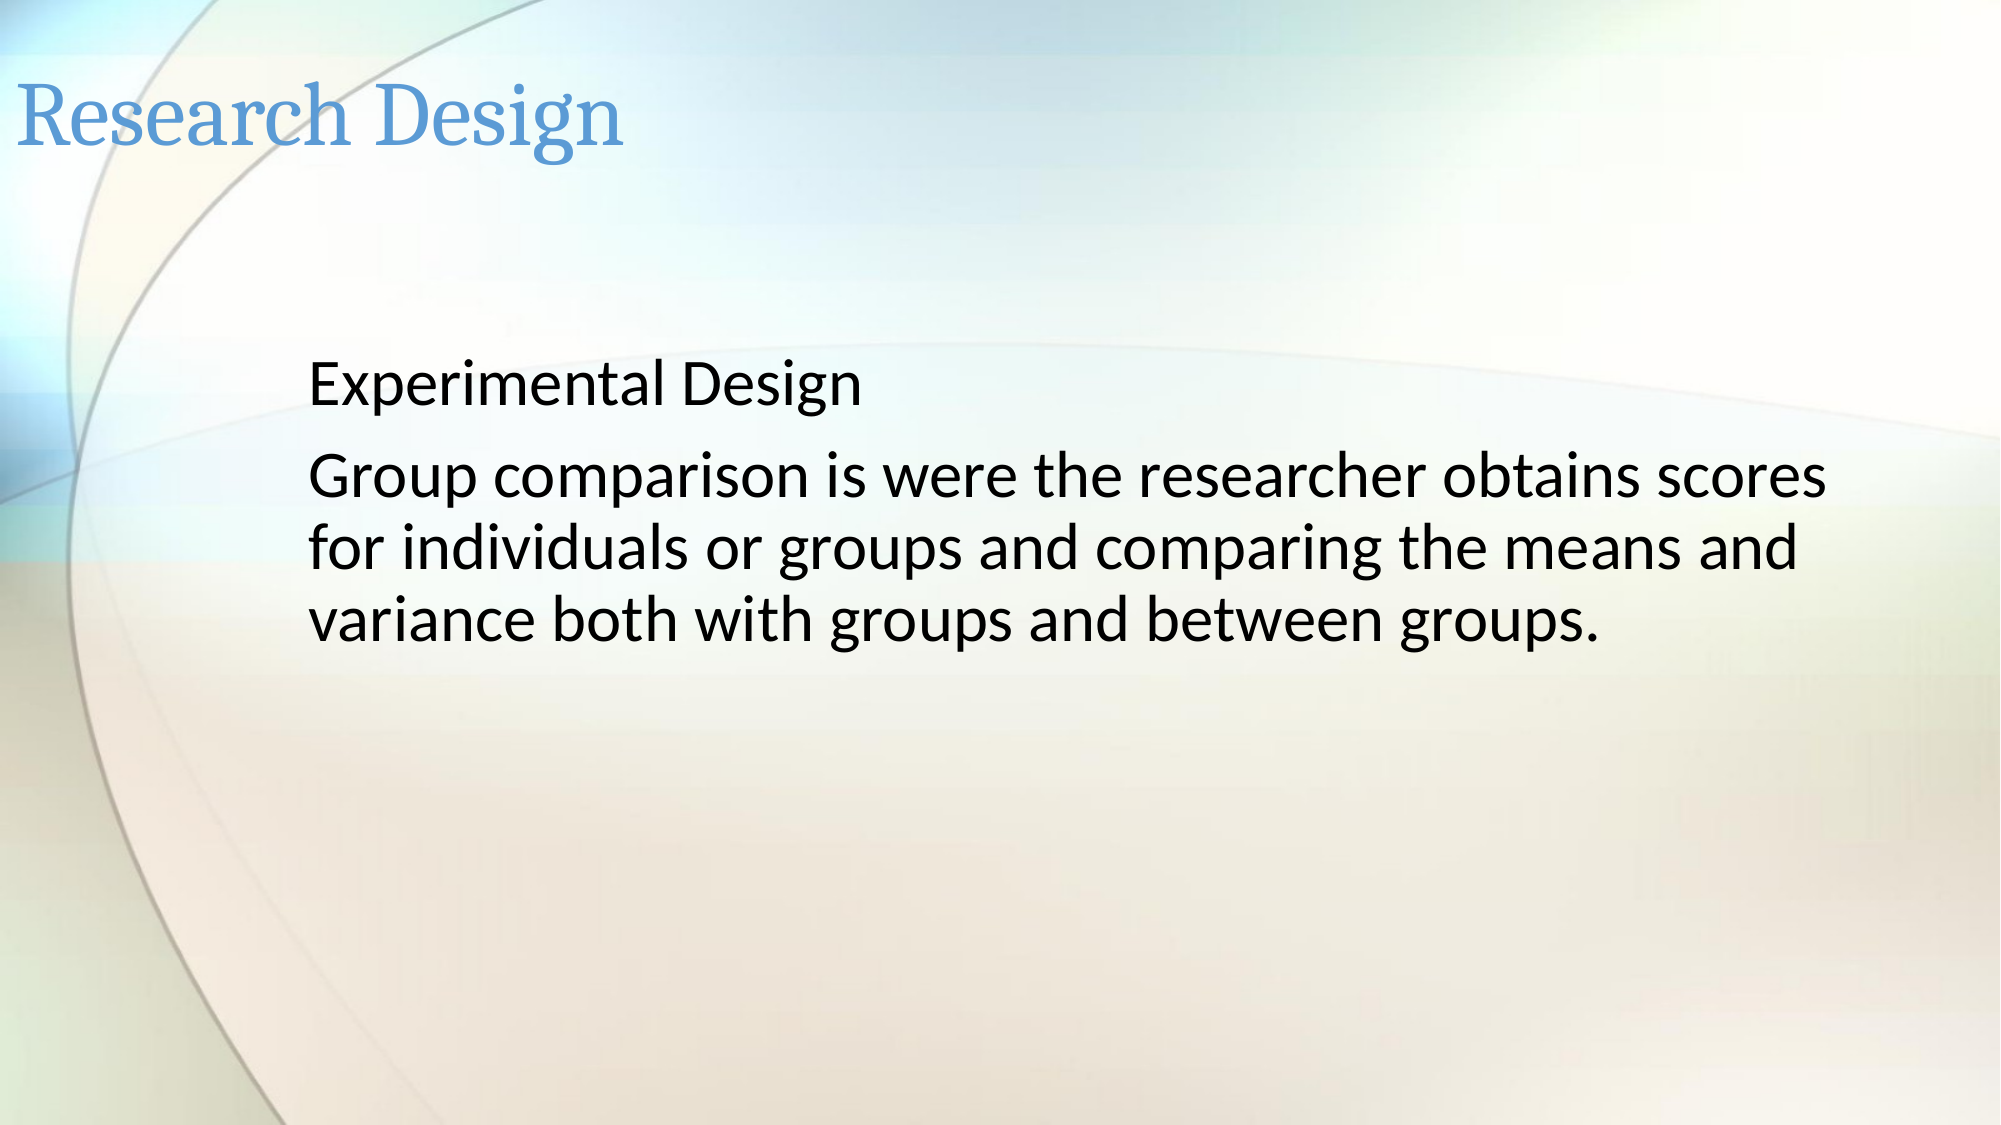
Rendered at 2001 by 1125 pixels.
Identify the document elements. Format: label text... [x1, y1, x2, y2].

picture [0, 0, 2001, 1125]
list Experimental Design Group comparison is were the researcher obtains scores for individuals or groups and comparing the means and variance both with groups and between groups. [256, 340, 1863, 1055]
title Research Design [0, 0, 1482, 218]
